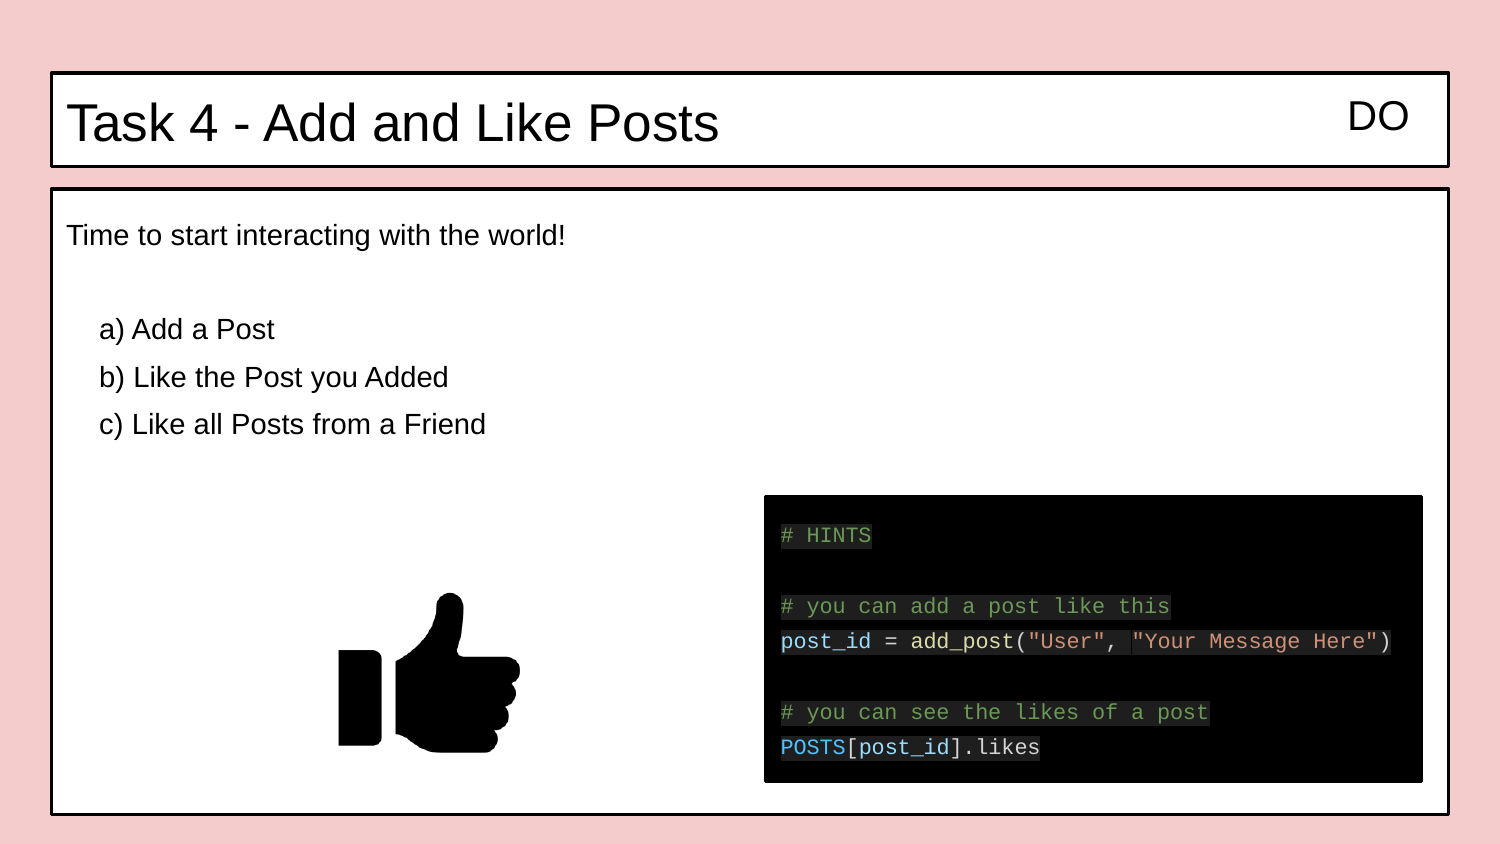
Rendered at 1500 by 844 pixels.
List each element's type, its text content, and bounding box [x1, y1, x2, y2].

list Time to start interacting with the world! a) Add a Post b) Like the Post you Added c) Like all Posts from a Friend [51, 189, 1449, 815]
title Task 4 - Add and Like Posts [51, 72, 1449, 167]
picture [319, 563, 538, 782]
list # HINTS # you can add a post like this post_id = add_post("User", "Your Message Here") # you can see the likes of a post POSTS[post_id].likes [765, 496, 1422, 782]
text_box DO [1008, 73, 1437, 154]
